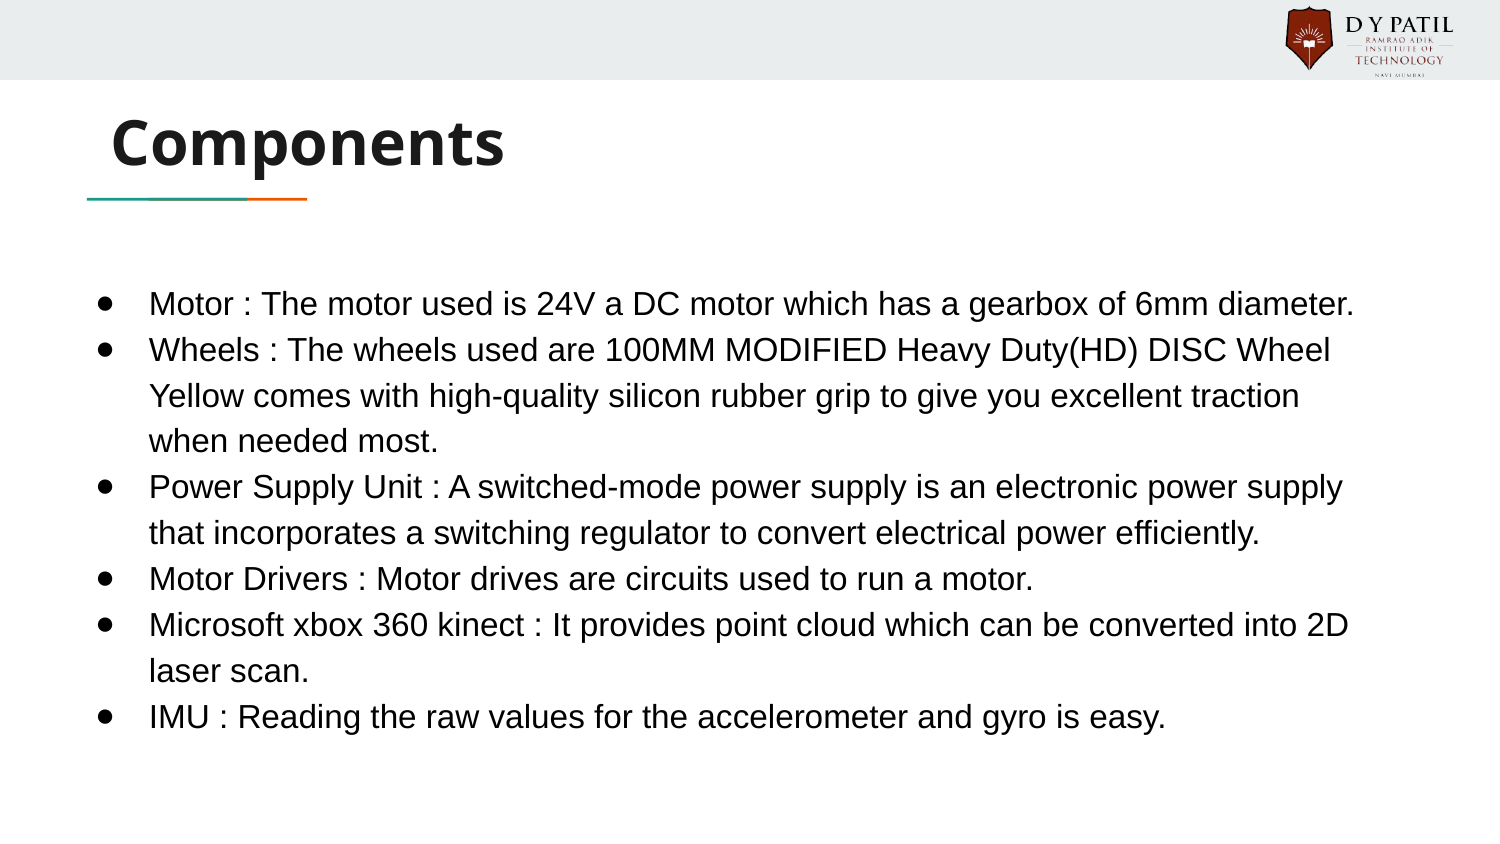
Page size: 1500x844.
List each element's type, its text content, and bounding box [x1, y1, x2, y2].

list Motor : The motor used is 24V a DC motor which has a gearbox of 6mm diameter. Wheels : The wheels used are 100MM MODIFIED Heavy Duty(HD) DISC Wheel Yellow comes with high-quality silicon rubber grip to give you excellent traction when needed most. Power Supply Unit : A switched-mode power supply is an electronic power supply that incorporates a switching regulator to convert electrical power efficiently. Motor Drivers : Motor drives are circuits used to run a motor. Microsoft xbox 360 kinect : It provides point cloud which can be converted into 2D laser scan. IMU : Reading the raw values for the accelerometer and gyro is easy. [59, 261, 1394, 784]
picture [1277, 0, 1463, 89]
title Components [95, 87, 1357, 176]
